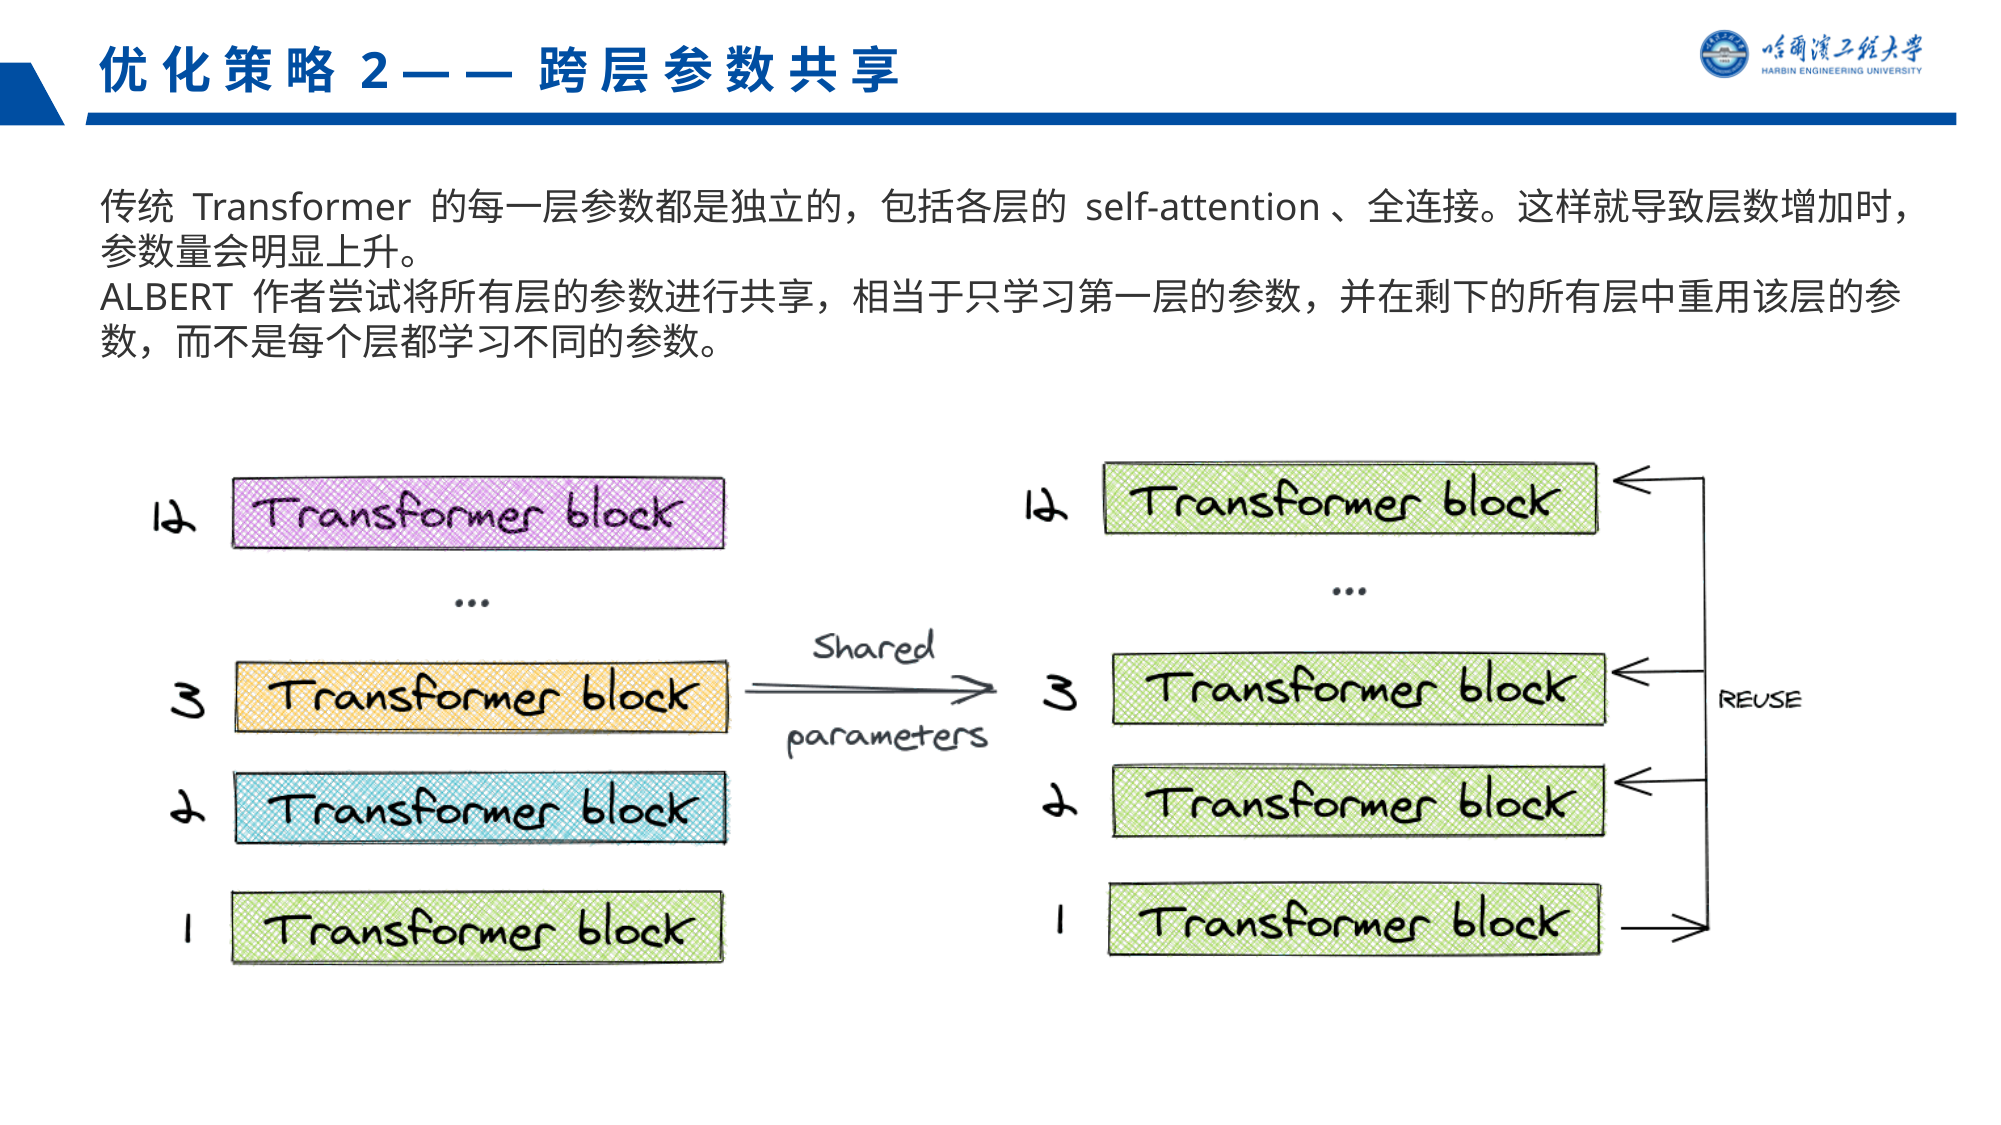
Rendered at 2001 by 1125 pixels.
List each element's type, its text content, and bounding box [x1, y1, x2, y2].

text_box 传统 Transformer 的每一层参数都是独立的，包括各层的 self-attention、全连接。这样就导致层数增加时，参数量会明显上升。 ALBERT 作者尝试将所有层的参数进行共享，相当于只学习第一层的参数，并在剩下的所有层中重用该层的参数，而不是每个层都学习不同的参数。 [85, 175, 1933, 371]
text_box [0, 61, 67, 127]
text_box 优化策略2——跨层参数共享 [98, 37, 957, 101]
picture [1689, 22, 1933, 86]
text_box [84, 111, 1958, 127]
picture [139, 451, 1814, 978]
